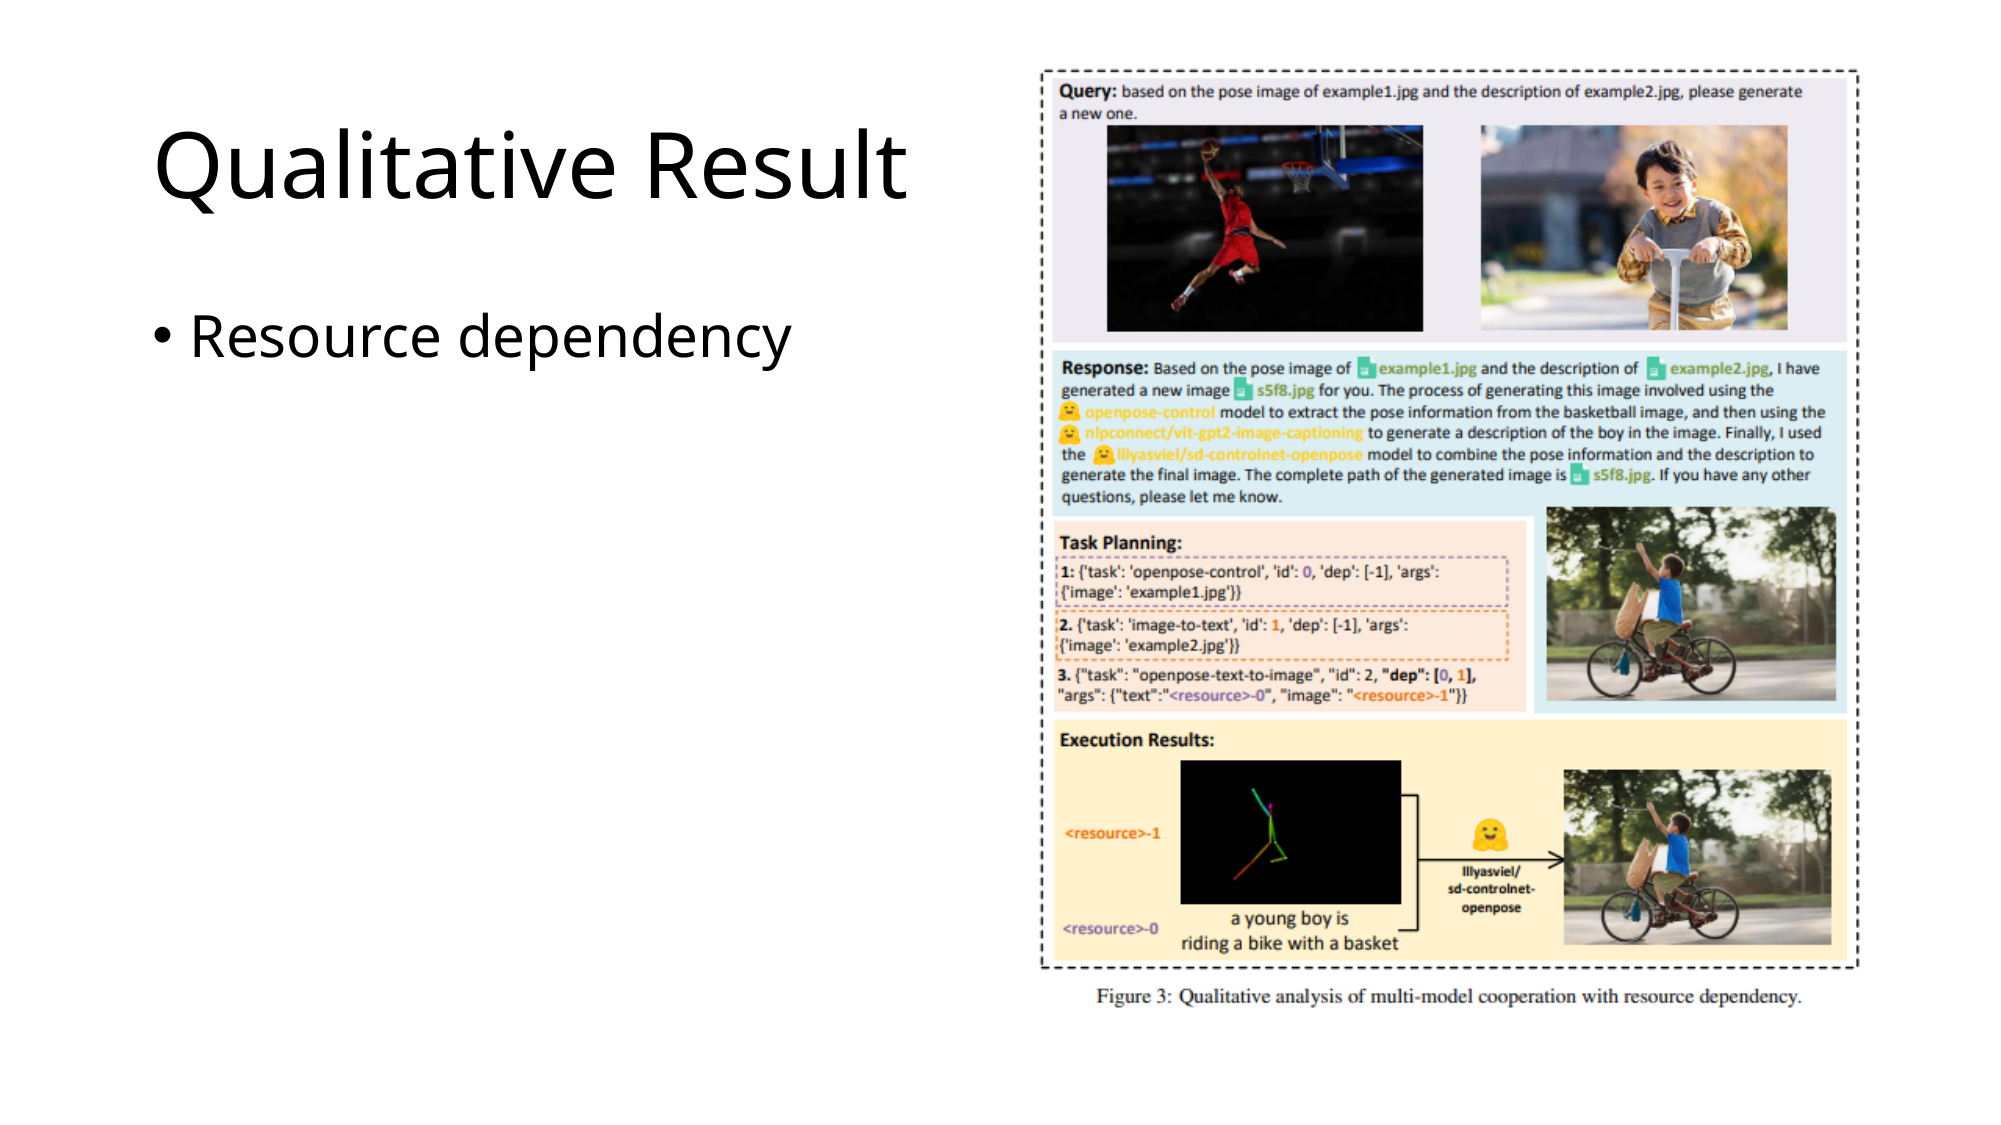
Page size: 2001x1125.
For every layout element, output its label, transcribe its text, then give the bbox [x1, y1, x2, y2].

list Resource dependency [137, 299, 1037, 1014]
picture [1037, 66, 1863, 1014]
title Qualitative Result [137, 59, 1863, 278]
